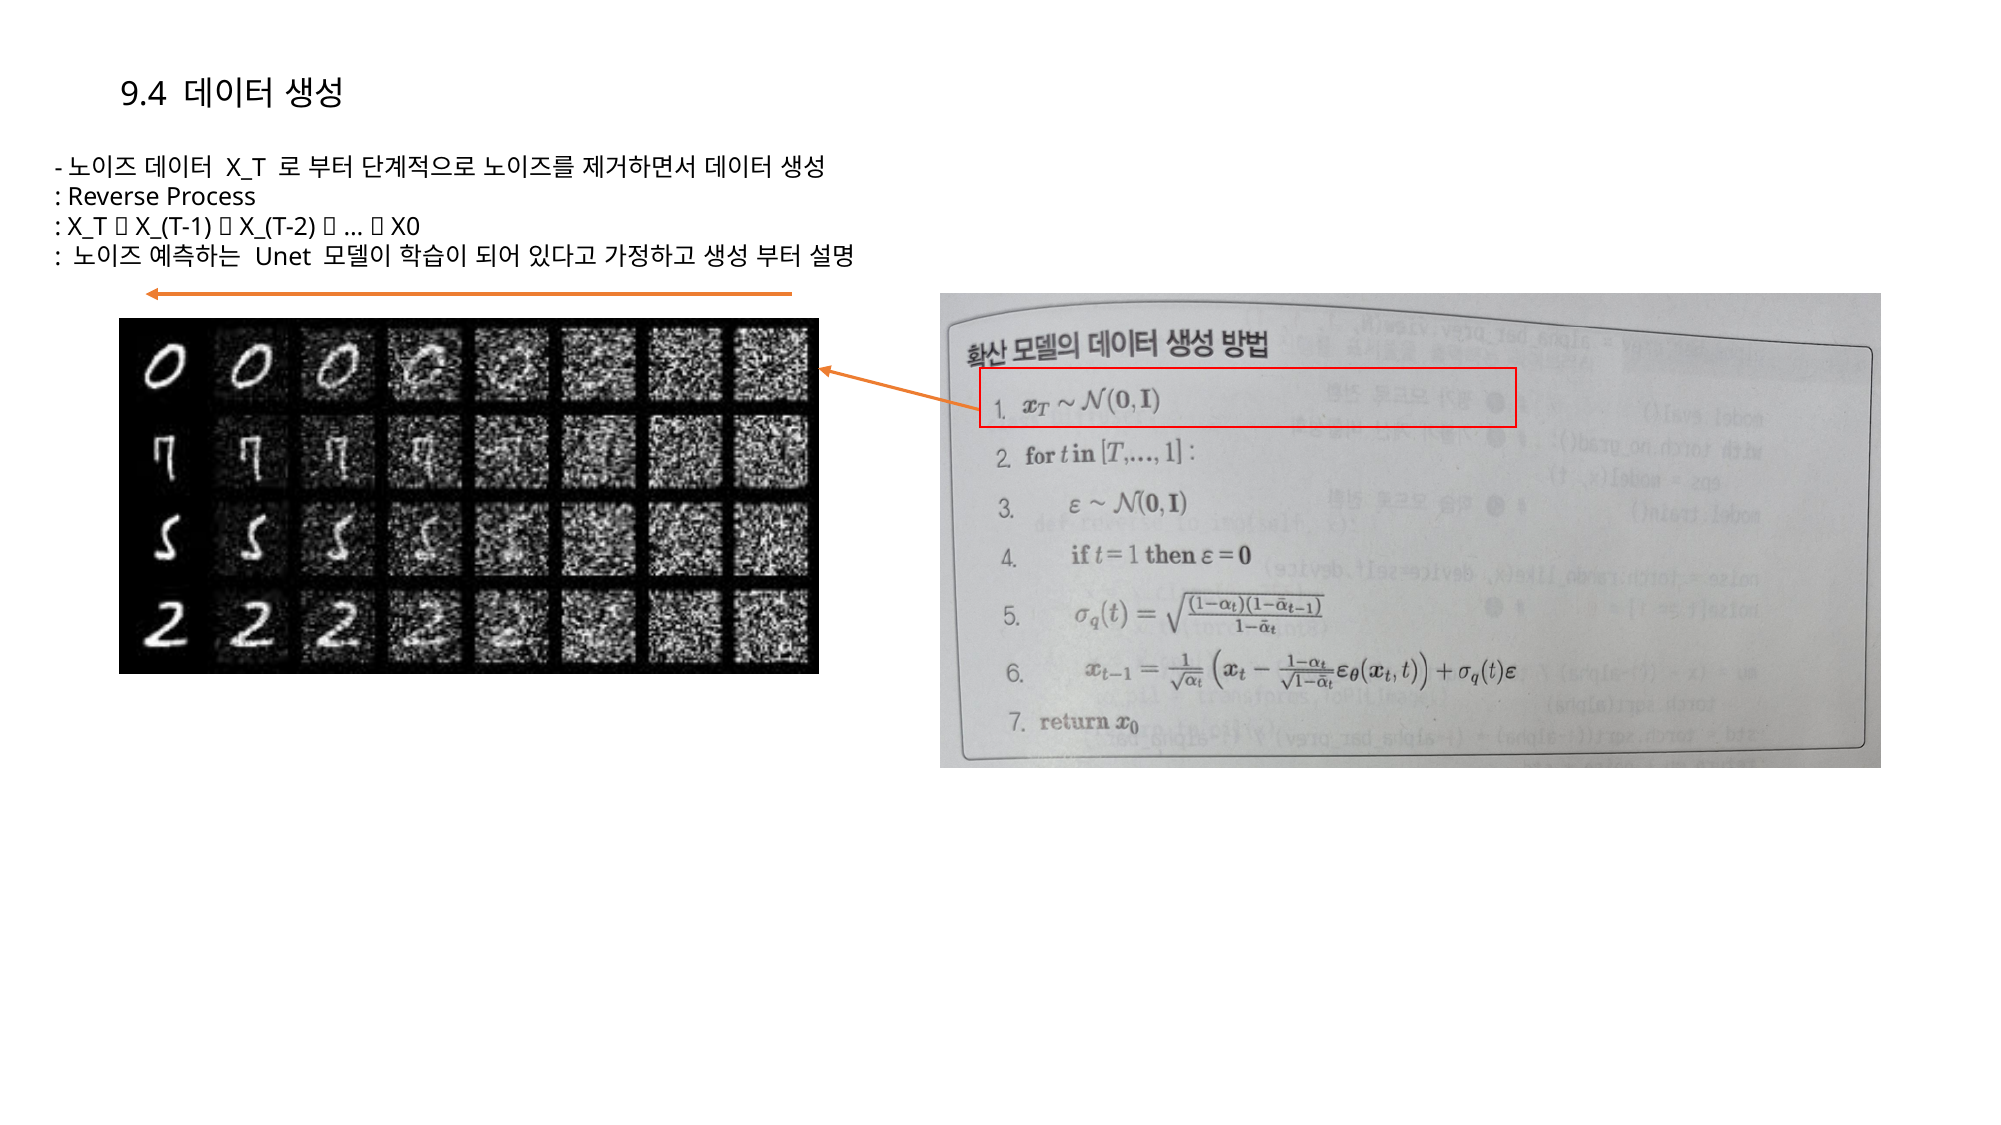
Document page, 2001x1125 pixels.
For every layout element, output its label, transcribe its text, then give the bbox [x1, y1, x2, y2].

text_box -노이즈 데이터 X_T 로 부터 단계적으로 노이즈를 제거하면서 데이터 생성 : Reverse Process : X_T  X_(T-1)  X_(T-2)  …  X0 : 노이즈 예측하는 Unet 모델이 학습이 되어 있다고 가정하고 생성 부터 설명 [39, 143, 933, 279]
text_box 9.4 데이터 생성 [105, 64, 797, 120]
picture [119, 318, 819, 674]
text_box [818, 368, 981, 410]
picture [940, 293, 1881, 768]
